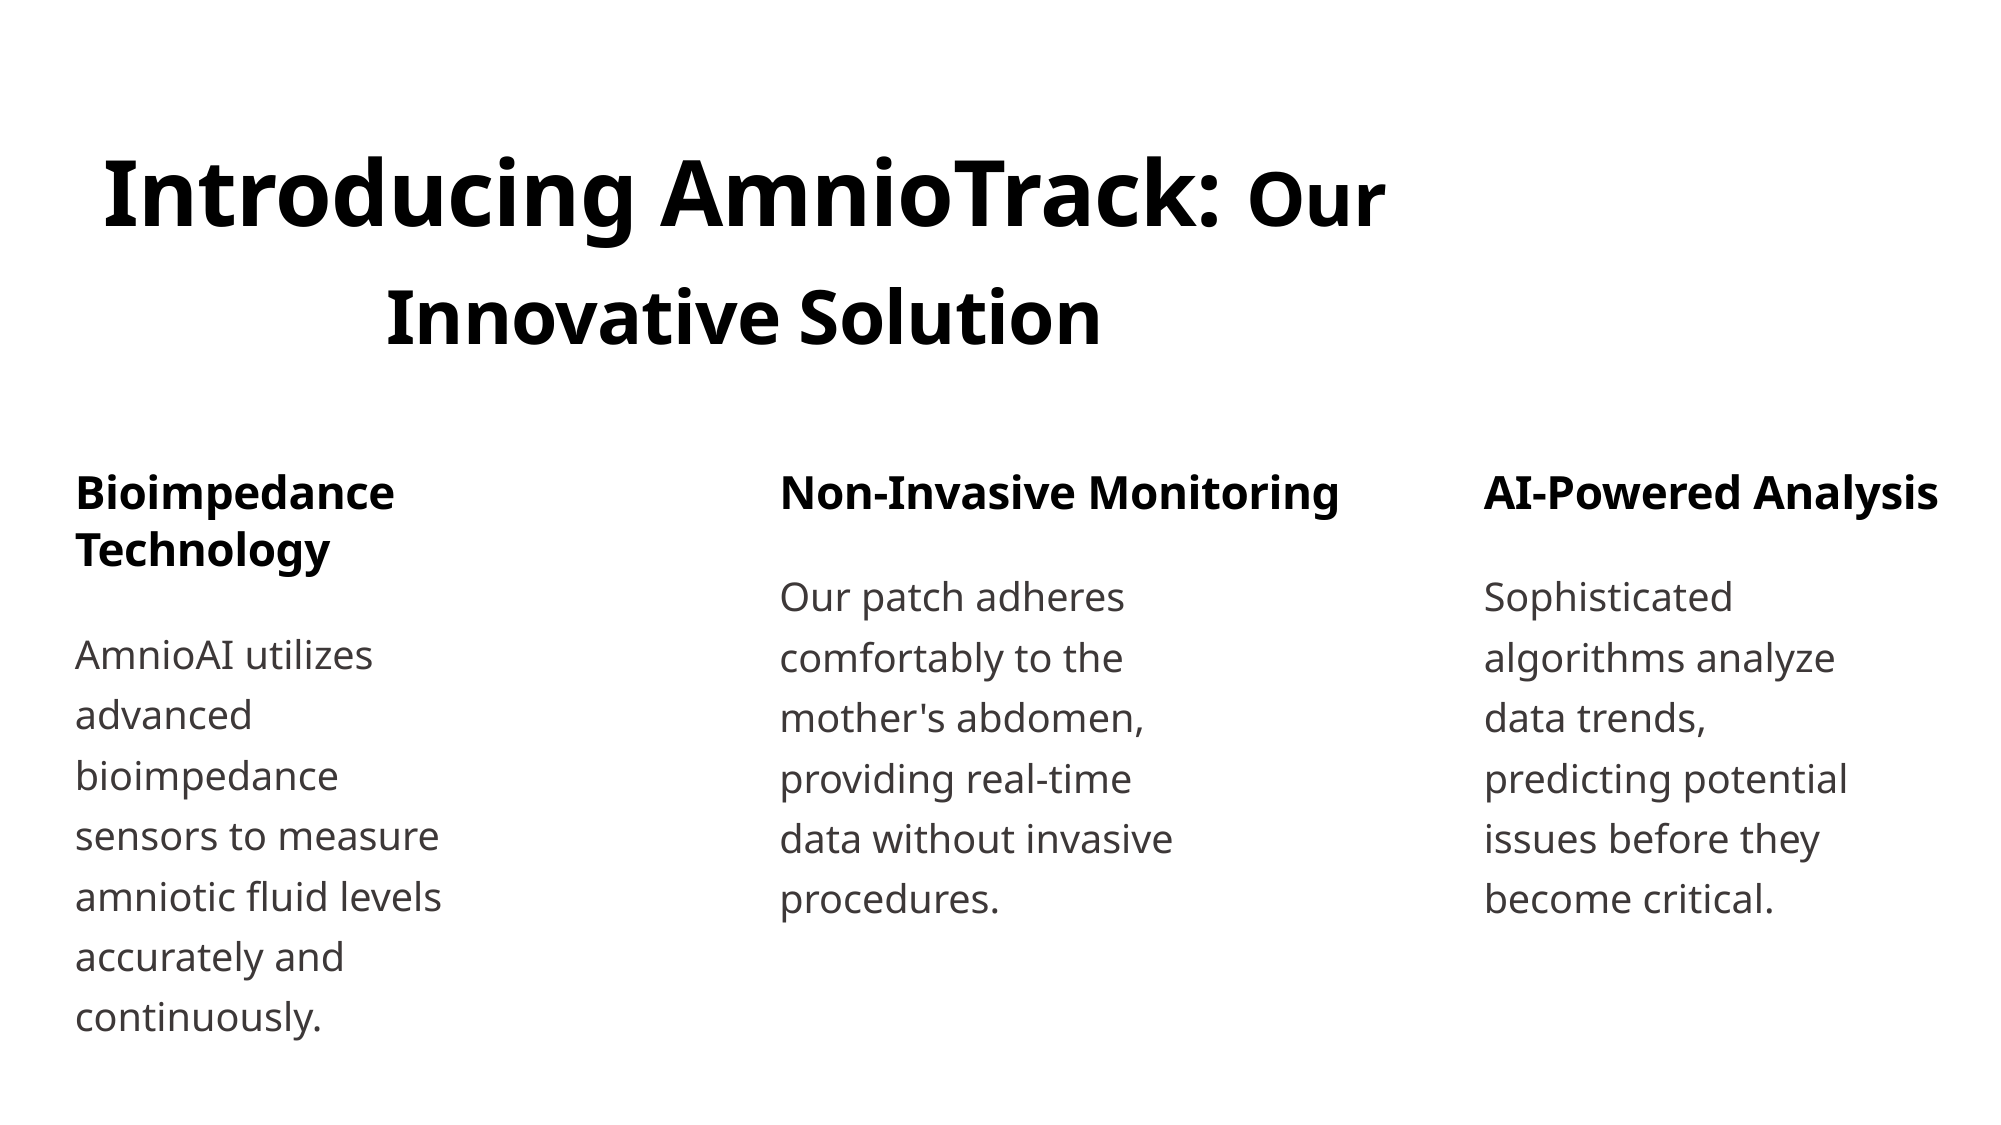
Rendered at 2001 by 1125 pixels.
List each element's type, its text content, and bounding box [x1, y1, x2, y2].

text_box AmnioAI utilizes advanced bioimpedance sensors to measure amniotic fluid levels accurately and continuously. [74, 616, 478, 846]
text_box Bioimpedance Technology [74, 461, 478, 570]
text_box Our patch adheres comfortably to the mother's abdomen, providing real-time data without invasive procedures. [779, 559, 1183, 789]
text_box Sophisticated algorithms analyze data trends, predicting potential issues before they become critical. [1483, 559, 1887, 732]
text_box Introducing AmnioTrack: Our Innovative Solution [74, 130, 1416, 347]
text_box Non-Invasive Monitoring [779, 461, 1167, 516]
text_box AI-Powered Analysis [1483, 461, 1808, 516]
